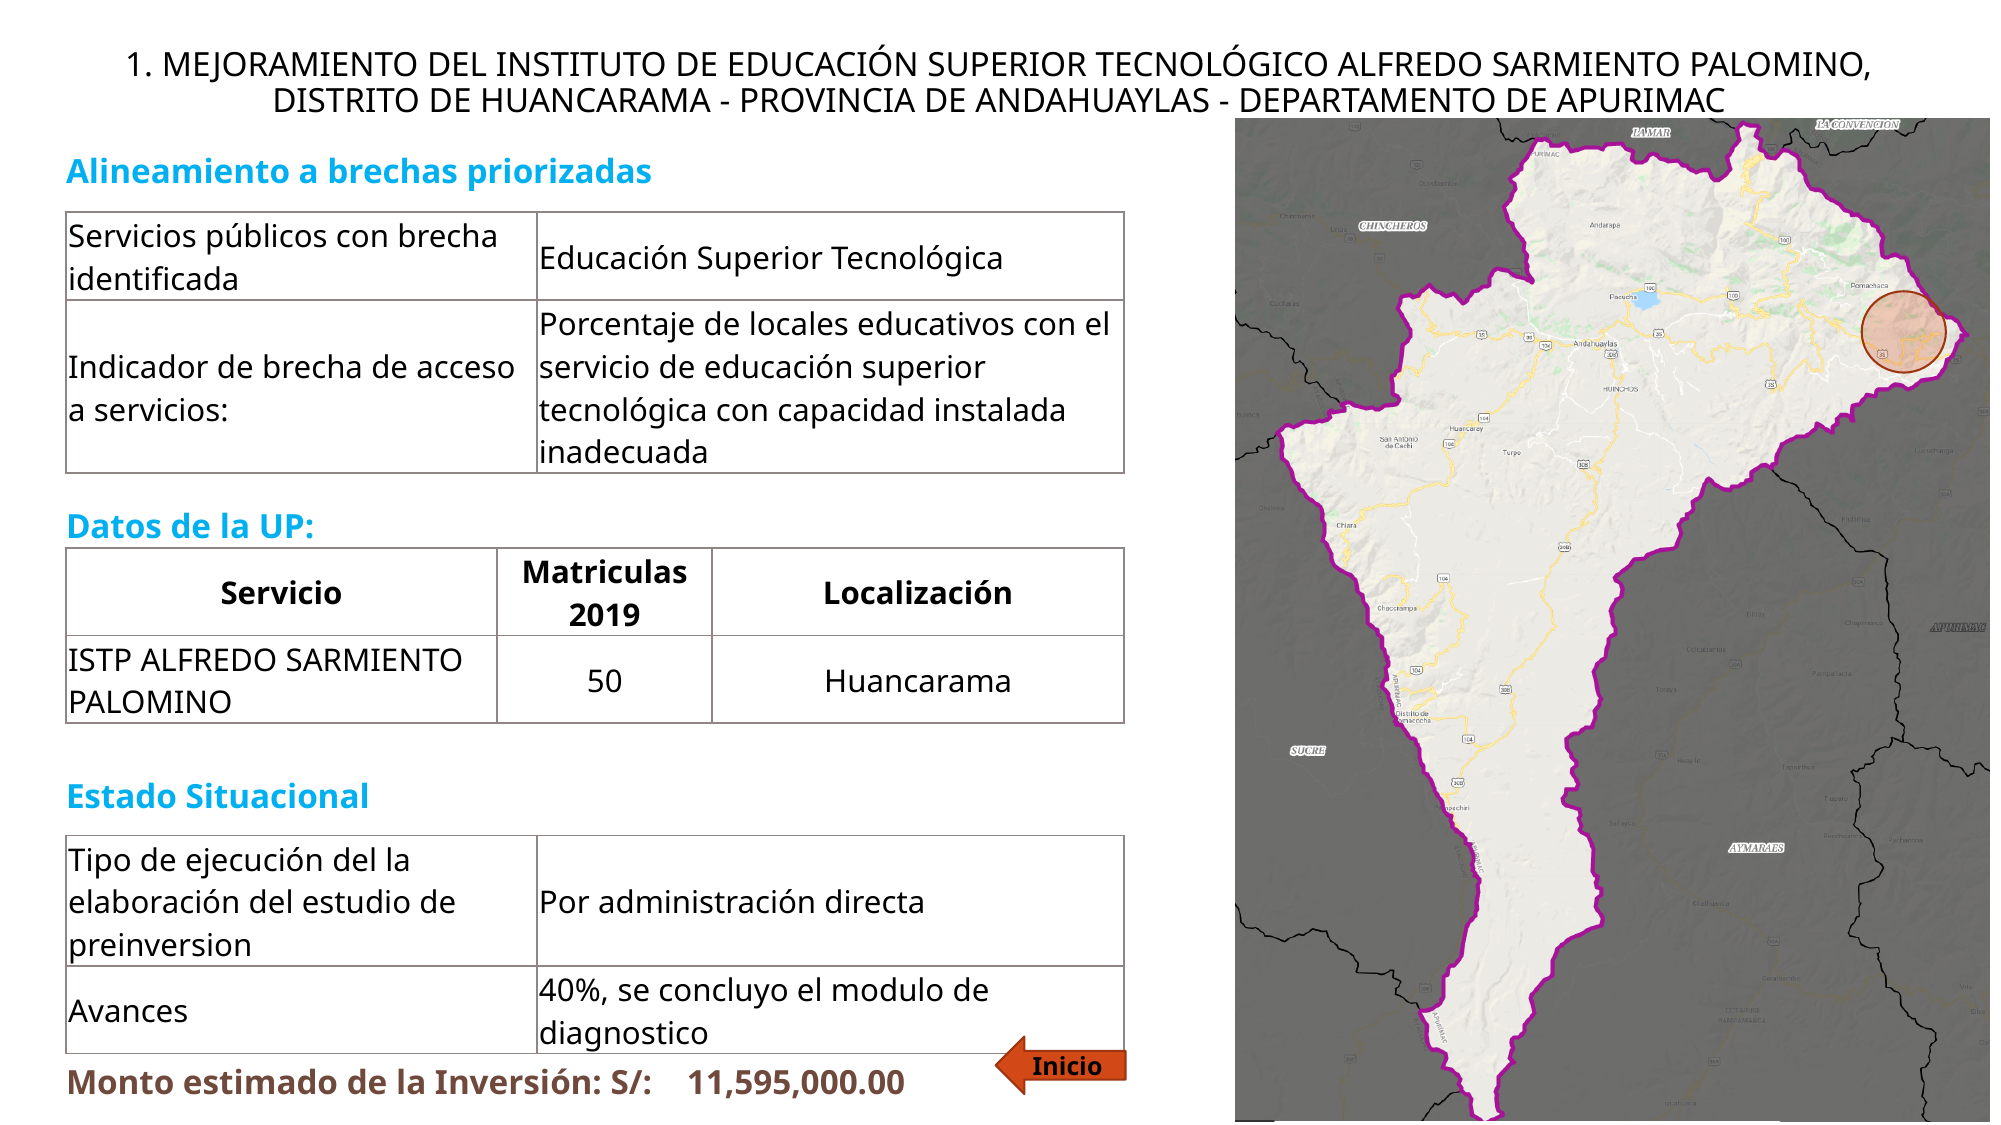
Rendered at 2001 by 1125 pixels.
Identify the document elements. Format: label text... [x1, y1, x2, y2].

table_cell Avances [67, 967, 536, 1032]
table_header Servicio [67, 549, 496, 635]
text_box Inicio [994, 1035, 1127, 1096]
picture [1235, 118, 1990, 1122]
text_box Monto estimado de la Inversión: S/: 11,595,000.00 [66, 1032, 945, 1101]
text_box Datos de la UP: [66, 476, 330, 546]
table_header Tipo de ejecución del la elaboración del estudio de preinversion [67, 836, 536, 965]
table_header Servicios públicos con brecha identificada [67, 213, 536, 299]
text_box Alineamiento a brechas priorizadas [66, 121, 663, 191]
table_header Localización [713, 549, 1123, 635]
table_cell 50 [498, 636, 711, 722]
table_cell ISTP ALFREDO SARMIENTO PALOMINO [67, 636, 496, 722]
text_box Estado Situacional [66, 746, 396, 815]
table_header Educación Superior Tecnológica [538, 213, 1123, 299]
table_header Por administración directa [538, 836, 1123, 965]
table_cell Huancarama [713, 636, 1123, 722]
table_cell 40%, se concluyo el modulo de diagnostico [538, 967, 1123, 1053]
table_cell Indicador de brecha de acceso a servicios: [67, 301, 536, 472]
table_cell Porcentaje de locales educativos con el servicio de educación superior tecnológica con capacidad instalada inadecuada [538, 301, 1123, 472]
table_header Matriculas 2019 [498, 549, 711, 635]
title 1. MEJORAMIENTO DEL INSTITUTO DE EDUCACIÓN SUPERIOR TECNOLÓGICO ALFREDO SARMIENTO PALOMINO, DISTRITO DE HUANCARAMA - PROVINCIA DE ANDAHUAYLAS - DEPARTAMENTO DE APURIMAC [66, 29, 1934, 120]
